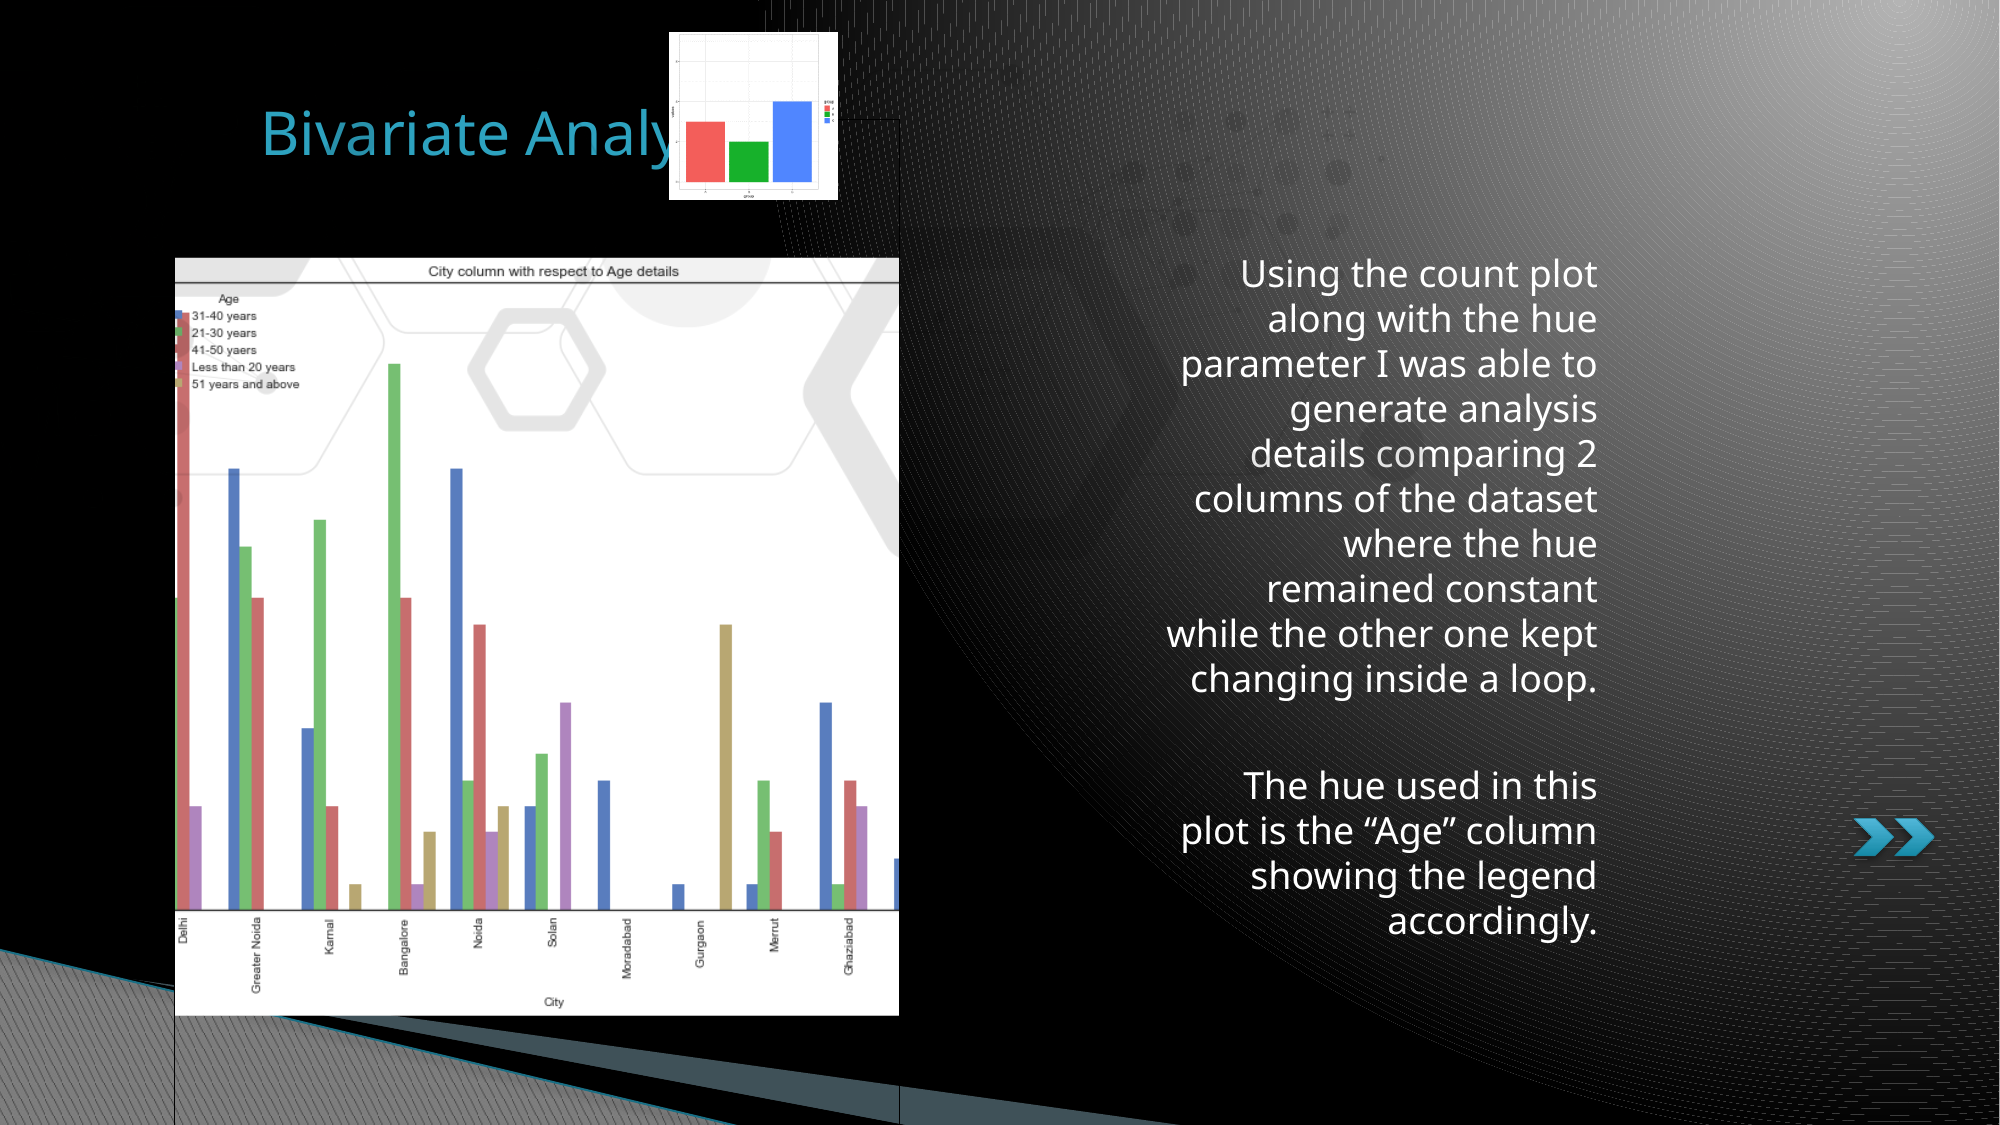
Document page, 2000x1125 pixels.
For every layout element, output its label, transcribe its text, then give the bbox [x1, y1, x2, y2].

picture [0, 0, 1425, 1125]
list Using the count plot along with the hue parameter I was able to generate analysis details comparing 2 columns of the dataset where the hue remained constant while the other one kept changing inside a loop. The hue used in this plot is the “Age” column showing the legend accordingly. [1149, 249, 1617, 934]
